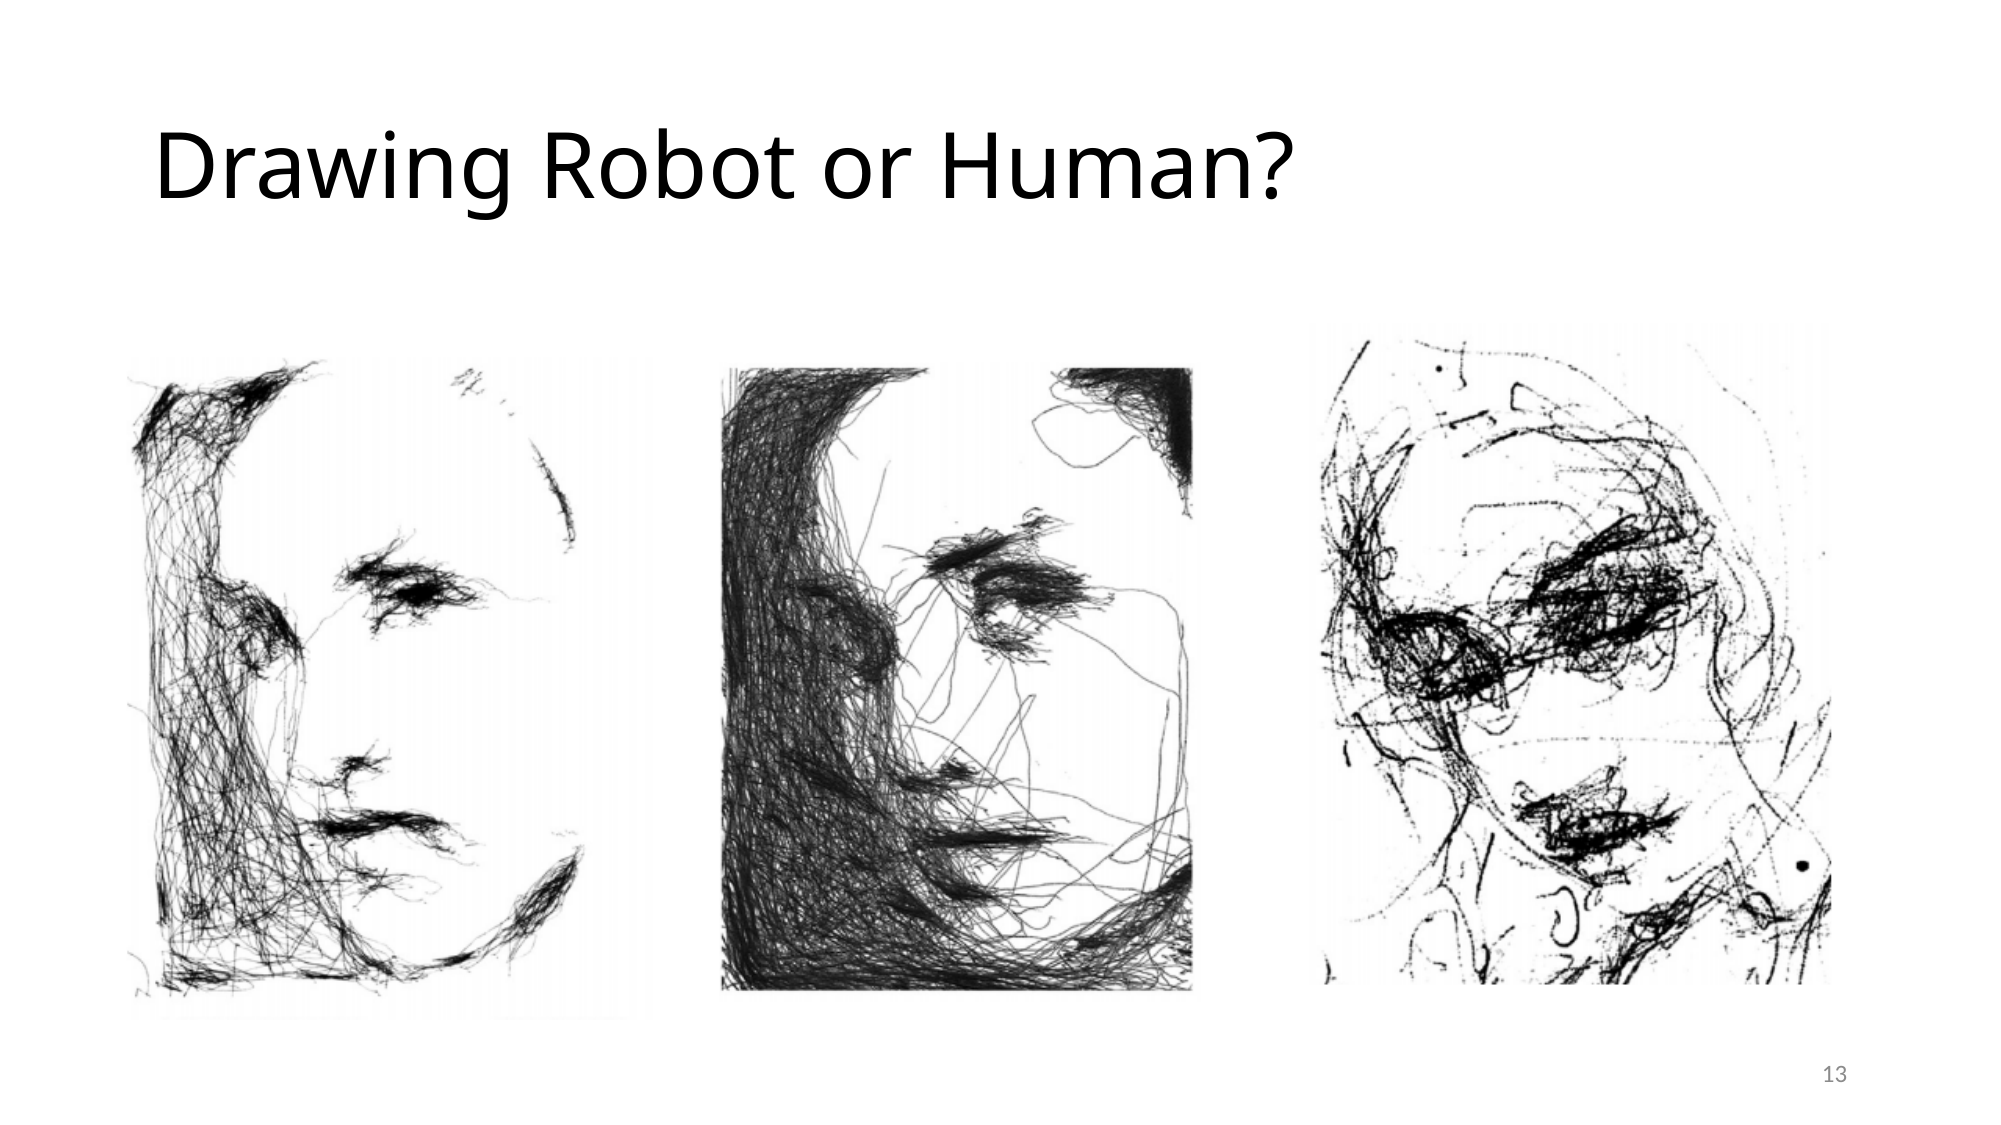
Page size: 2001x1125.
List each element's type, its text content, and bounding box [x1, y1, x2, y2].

title Drawing Robot or Human? [137, 59, 1863, 278]
picture [1309, 323, 1858, 1002]
slide_number 13 [1412, 1042, 1863, 1103]
picture [719, 362, 1201, 1002]
picture [115, 344, 699, 1020]
